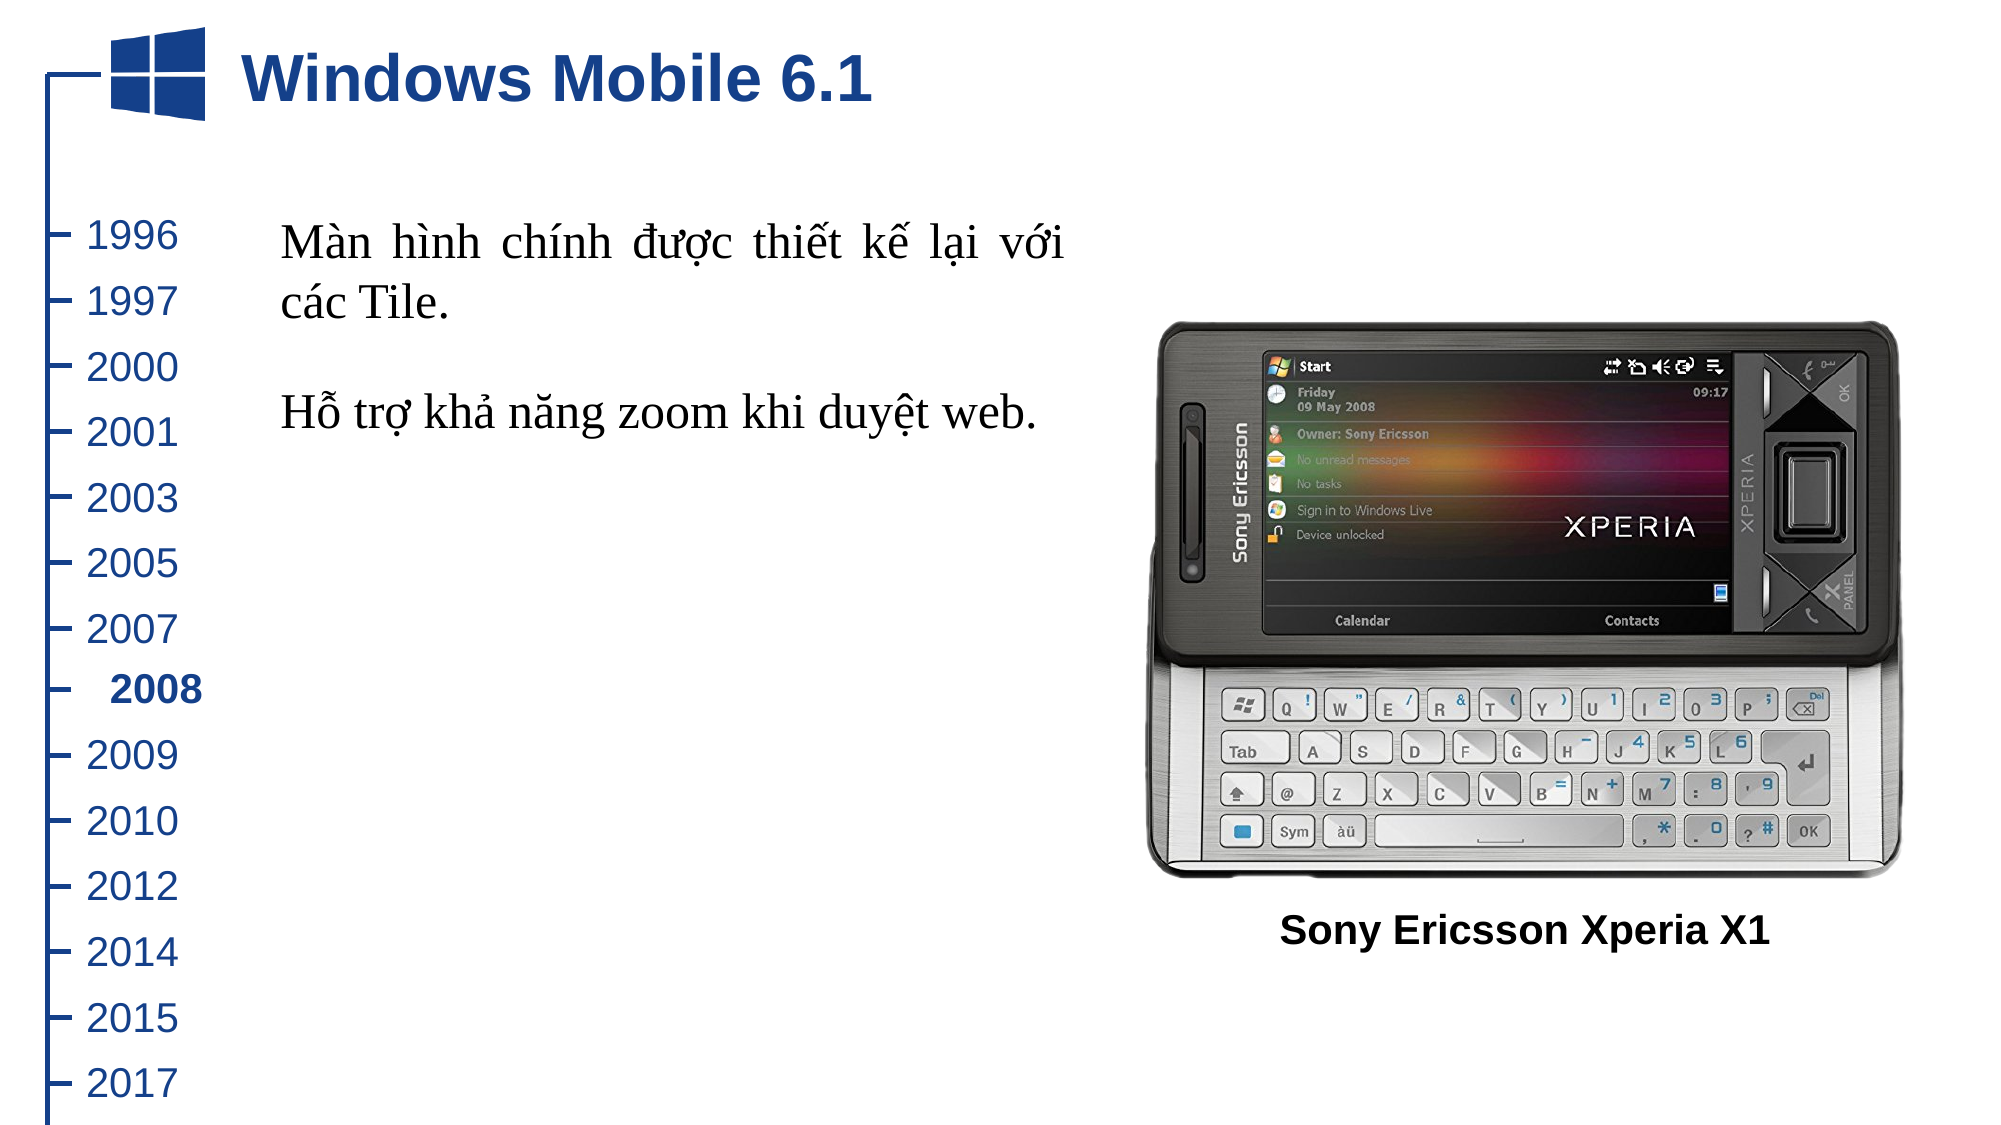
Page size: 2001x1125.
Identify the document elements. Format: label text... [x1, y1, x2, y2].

text_box 2017 [71, 1048, 194, 1114]
text_box 2009 [71, 720, 194, 786]
text_box 2015 [71, 983, 194, 1048]
text_box 2003 [71, 463, 194, 528]
text_box 1997 [71, 266, 194, 331]
text_box 2014 [71, 917, 194, 983]
text_box 2007 [71, 594, 194, 660]
text_box Sony Ericsson Xperia X1 [1264, 895, 1786, 961]
picture [111, 27, 205, 121]
text_box 2000 [71, 331, 194, 397]
text_box 2001 [71, 397, 194, 463]
text_box Màn hình chính được thiết kế lại với các Tile. Hỗ trợ khả năng zoom khi duyệt web. [265, 200, 1081, 446]
text_box 2008 [95, 654, 218, 720]
text_box 1996 [71, 200, 194, 266]
text_box 2010 [71, 786, 194, 851]
text_box 2012 [71, 851, 194, 917]
text_box 2005 [71, 528, 194, 594]
text_box Windows Mobile 6.1 [226, 27, 889, 122]
picture [1144, 320, 1906, 879]
